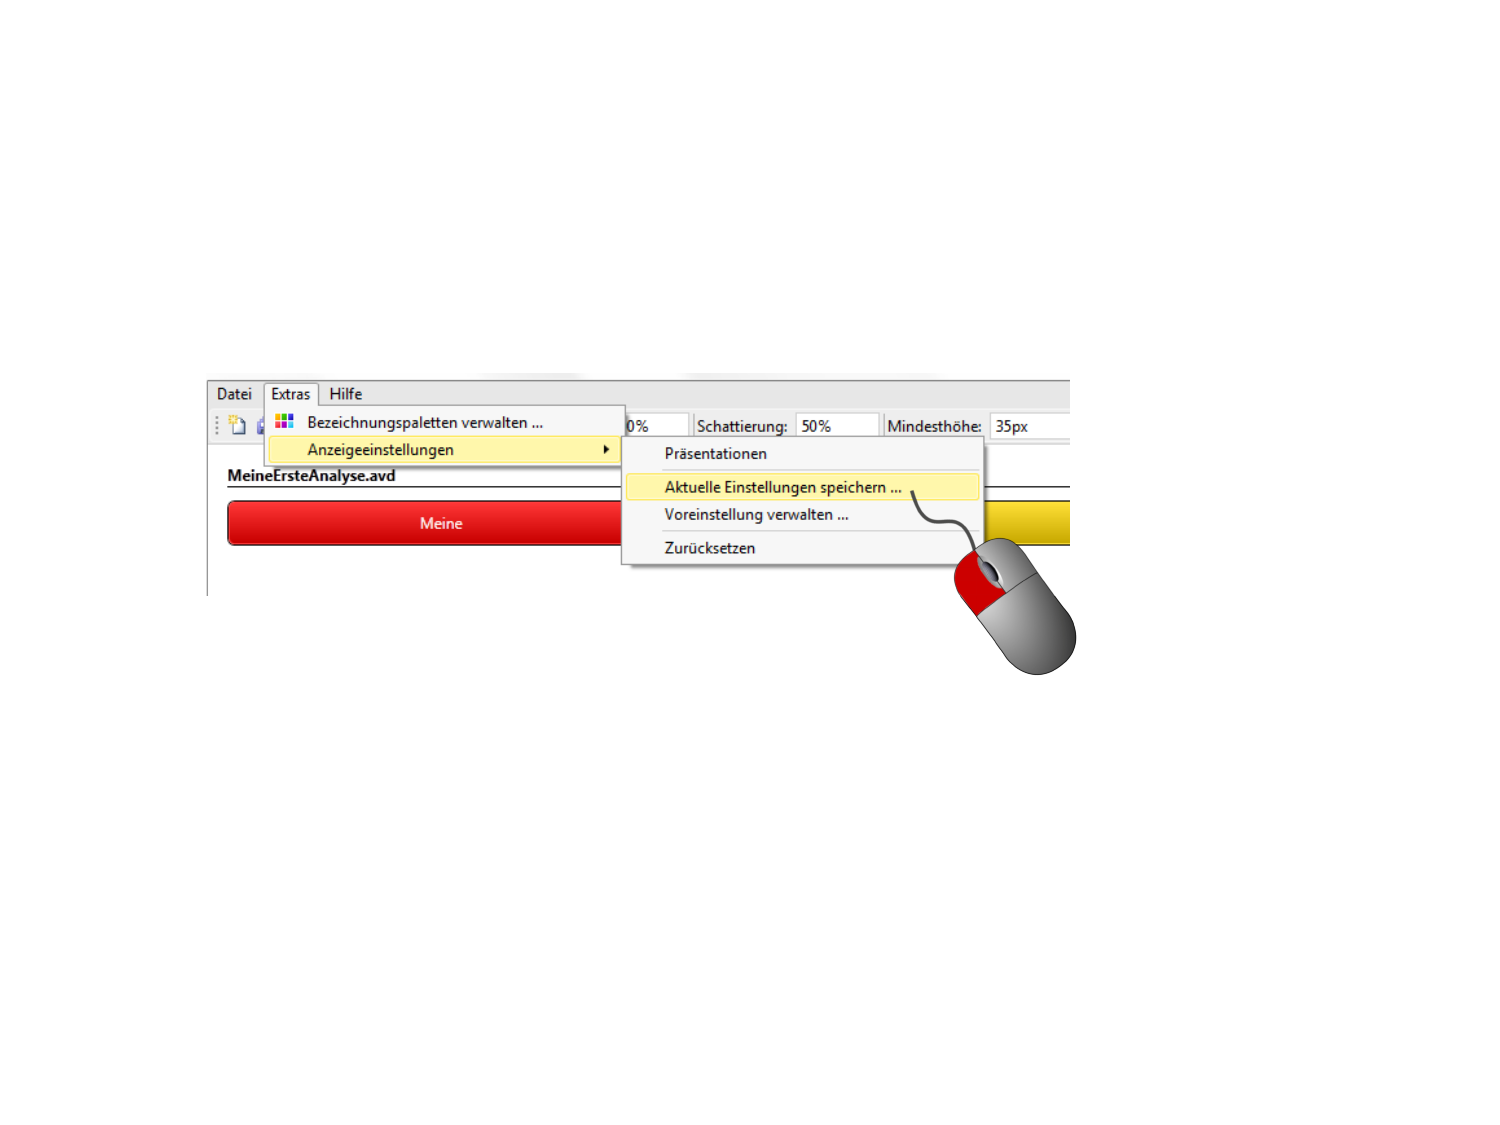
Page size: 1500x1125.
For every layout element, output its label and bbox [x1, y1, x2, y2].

picture [206, 373, 1111, 703]
